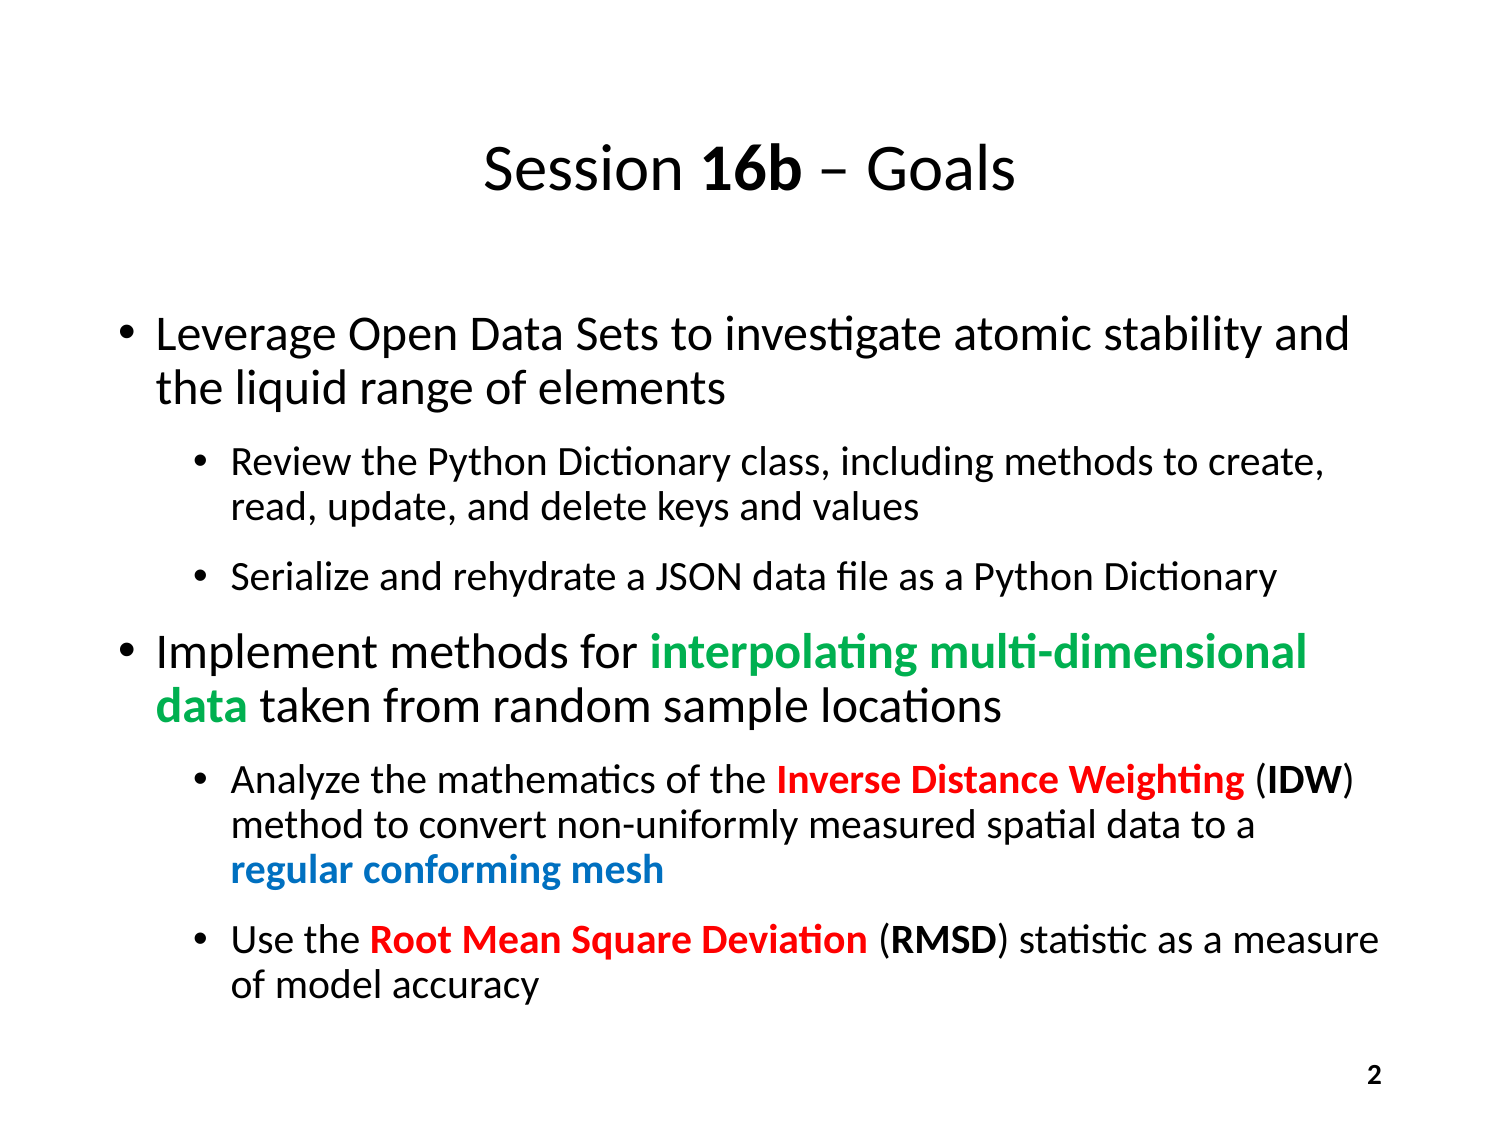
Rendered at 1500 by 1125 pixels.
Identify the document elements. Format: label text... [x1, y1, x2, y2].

title Session 16b – Goals [103, 59, 1397, 278]
list Leverage Open Data Sets to investigate atomic stability and the liquid range of elements Review the Python Dictionary class, including methods to create, read, update, and delete keys and values Serialize and rehydrate a JSON data file as a Python Dictionary Implement methods for interpolating multi-dimensional data taken from random sample locations Analyze the mathematics of the Inverse Distance Weighting (IDW) method to convert non-uniformly measured spatial data to a regular conforming mesh Use the Root Mean Square Deviation (RMSD) statistic as a measure of model accuracy [103, 299, 1397, 1014]
slide_number 2 [1059, 1042, 1397, 1103]
